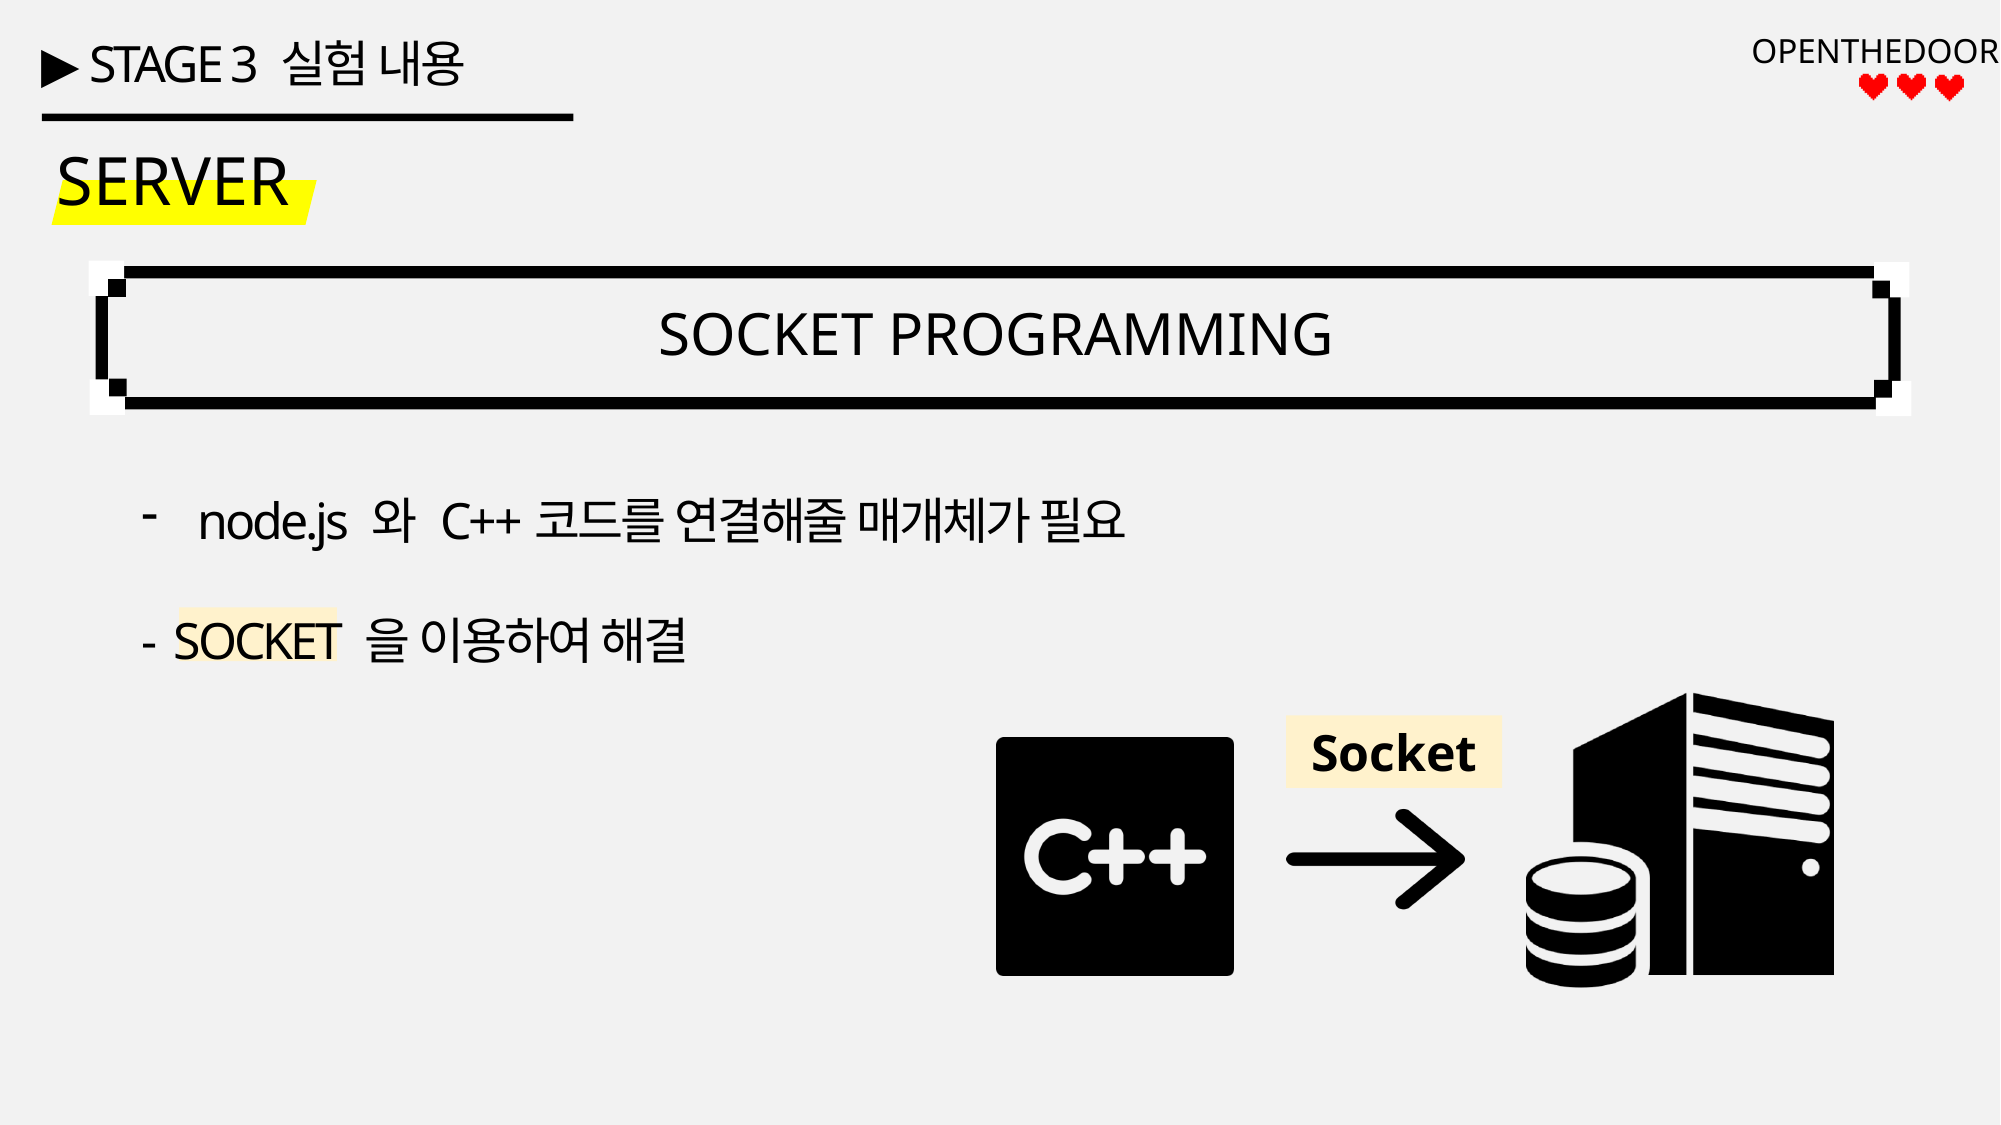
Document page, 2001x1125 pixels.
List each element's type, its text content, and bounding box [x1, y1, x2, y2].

picture [1855, 66, 1970, 111]
text_box [41, 113, 574, 122]
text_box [88, 260, 1912, 417]
picture [1526, 686, 1834, 994]
picture [1286, 786, 1465, 932]
text_box SERVER [41, 131, 317, 227]
text_box Socket [1285, 714, 1503, 789]
text_box ▶ STAGE 3 실험 내용 [26, 25, 737, 100]
text_box OPENTHEDOOR [1676, 23, 2000, 78]
text_box node.js 와 C++코드를 연결해줄 매개체가 필요 - SOCKET 을 이용하여 해결 [126, 482, 1932, 678]
picture [996, 737, 1234, 976]
